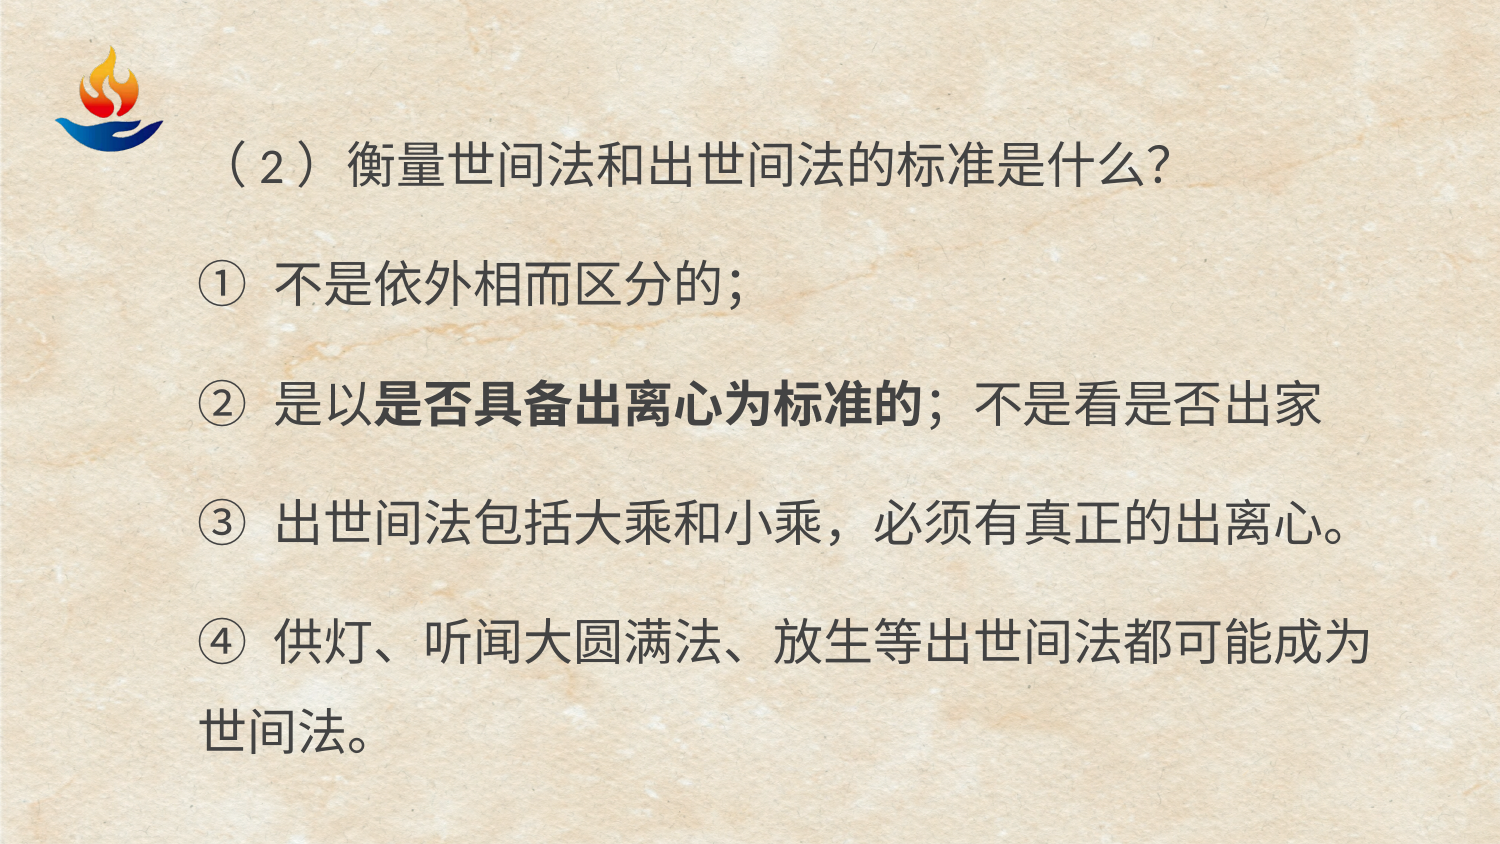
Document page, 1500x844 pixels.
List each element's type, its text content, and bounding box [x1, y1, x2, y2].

text_box （2）衡量世间法和出世间法的标准是什么？ ① 不是依外相而区分的； ② 是以是否具备出离心为标准的；不是看是否出家 ③ 出世间法包括大乘和小乘，必须有真正的出离心。 ④ 供灯、听闻大圆满法、放生等出世间法都可能成为世间法。 [182, 88, 1424, 755]
picture [0, 0, 1500, 844]
